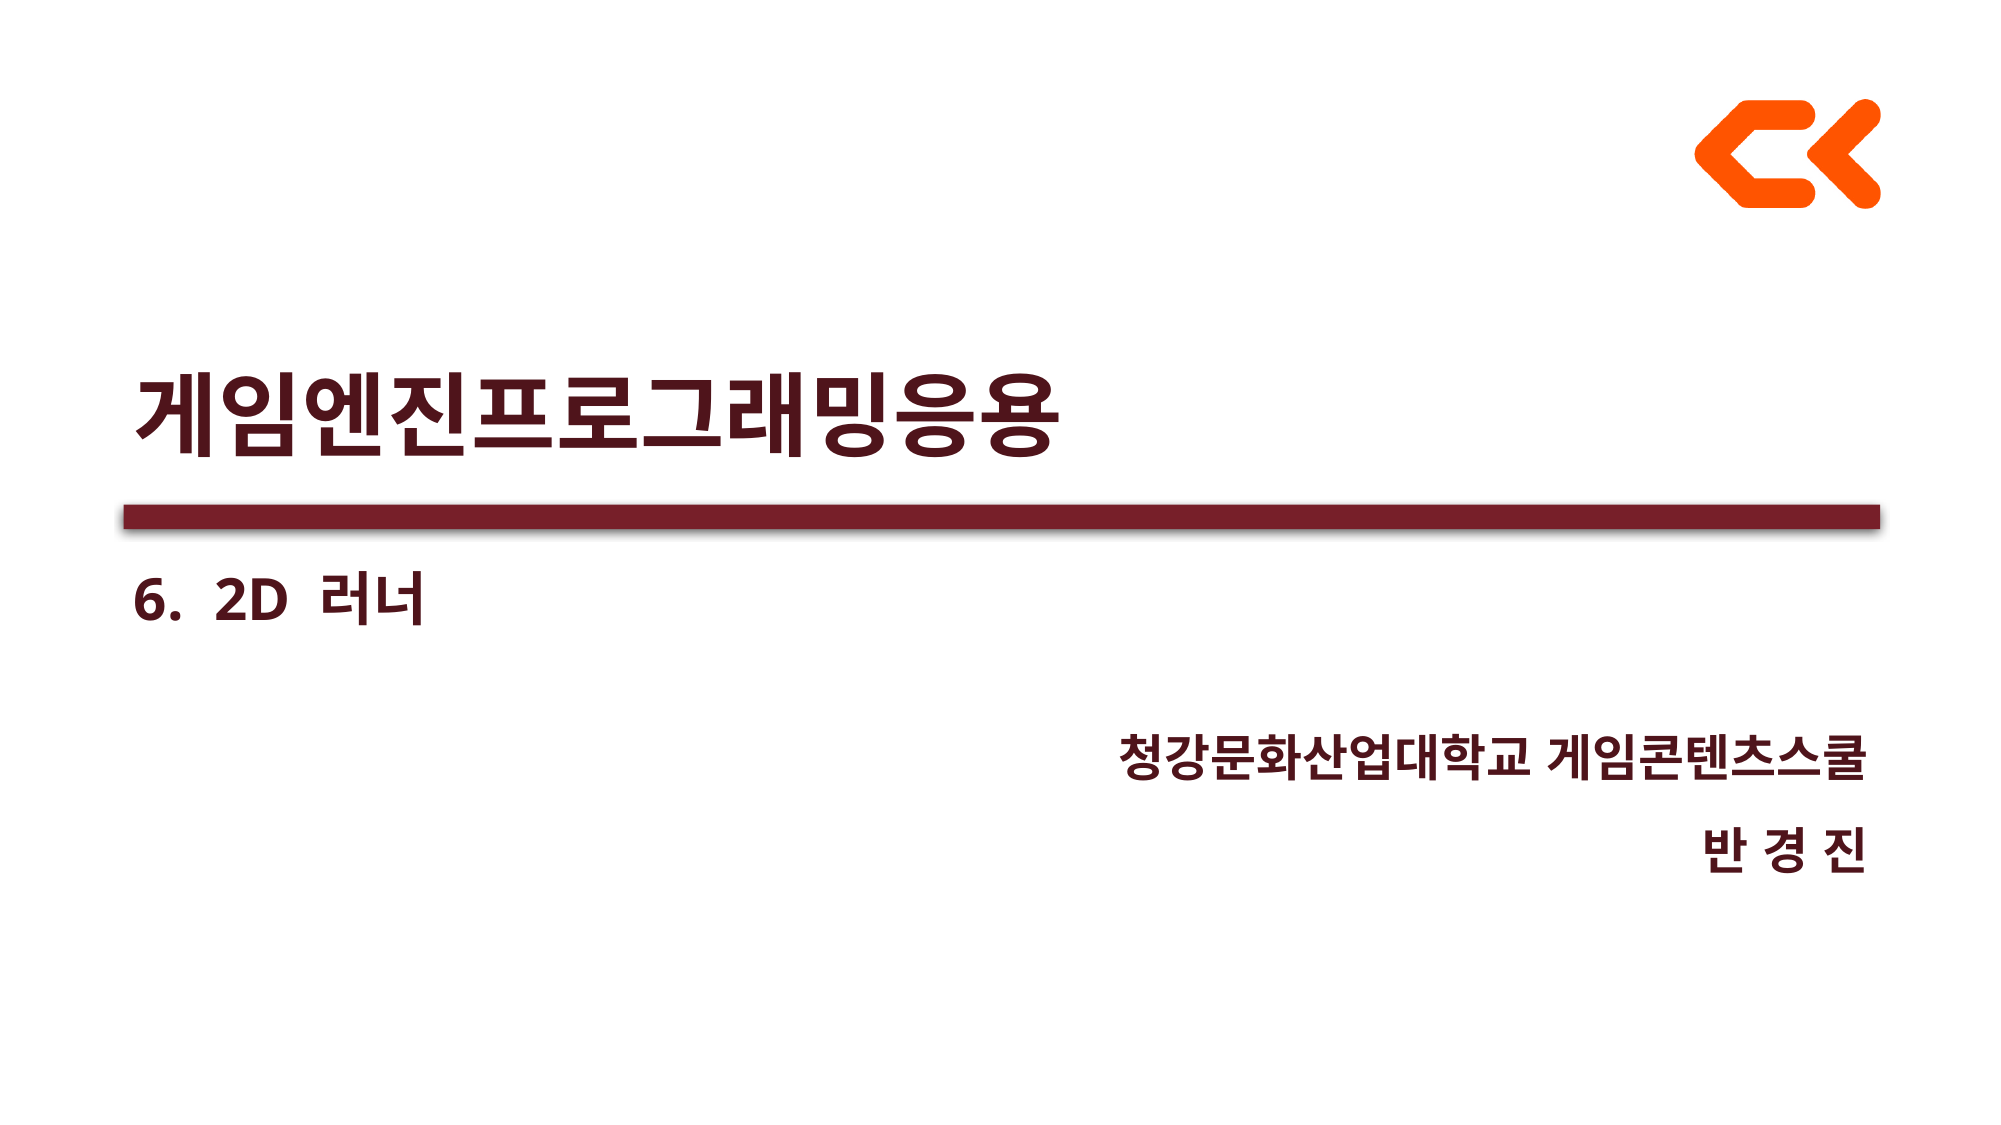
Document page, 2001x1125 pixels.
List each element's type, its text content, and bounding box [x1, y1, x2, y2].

list 청강문화산업대학교 게임콘텐츠스쿨 [1017, 700, 1884, 794]
text_box 반 경 진 [982, 794, 1884, 888]
list 6. 2D 러너 [119, 562, 867, 636]
picture [1694, 99, 1881, 209]
title 게임엔진프로그래밍응용 [119, 363, 1106, 492]
